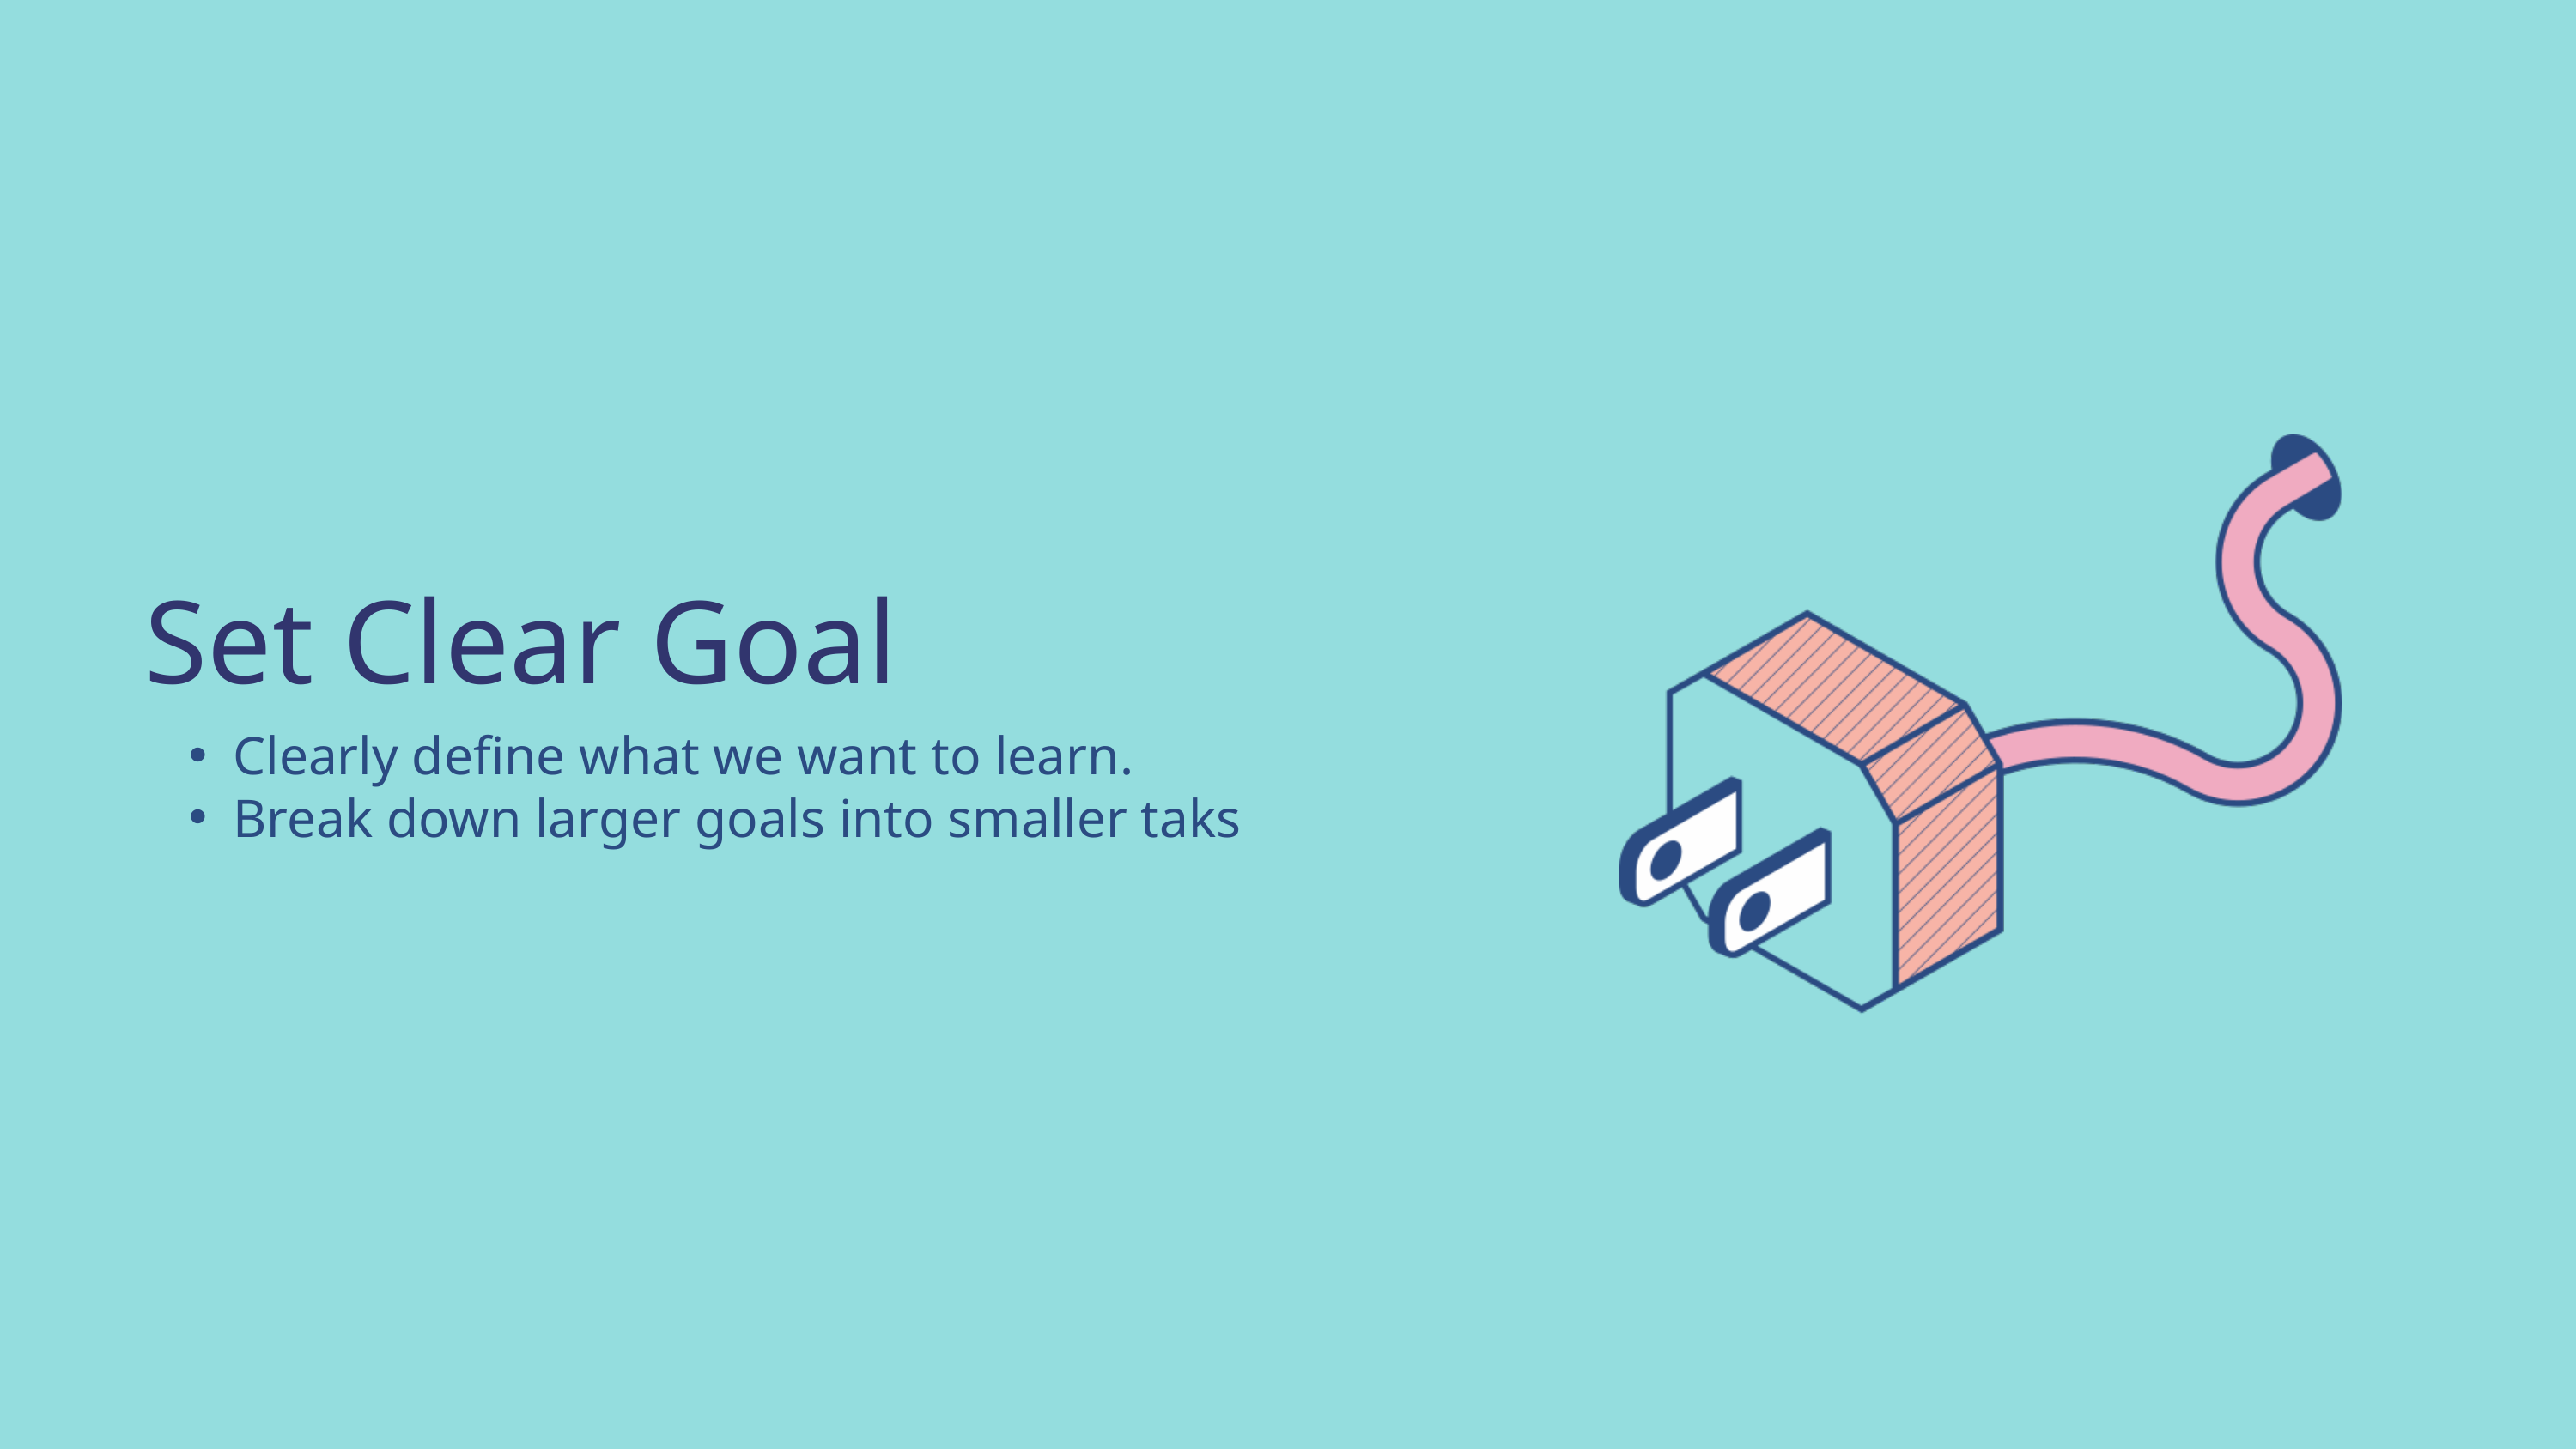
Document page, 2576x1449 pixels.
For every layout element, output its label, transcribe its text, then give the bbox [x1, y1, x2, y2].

text_box Clearly define what we want to learn. Break down larger goals into smaller taks [144, 723, 1463, 848]
text_box [1619, 434, 2342, 1015]
text_box Set Clear Goal [144, 569, 1522, 707]
